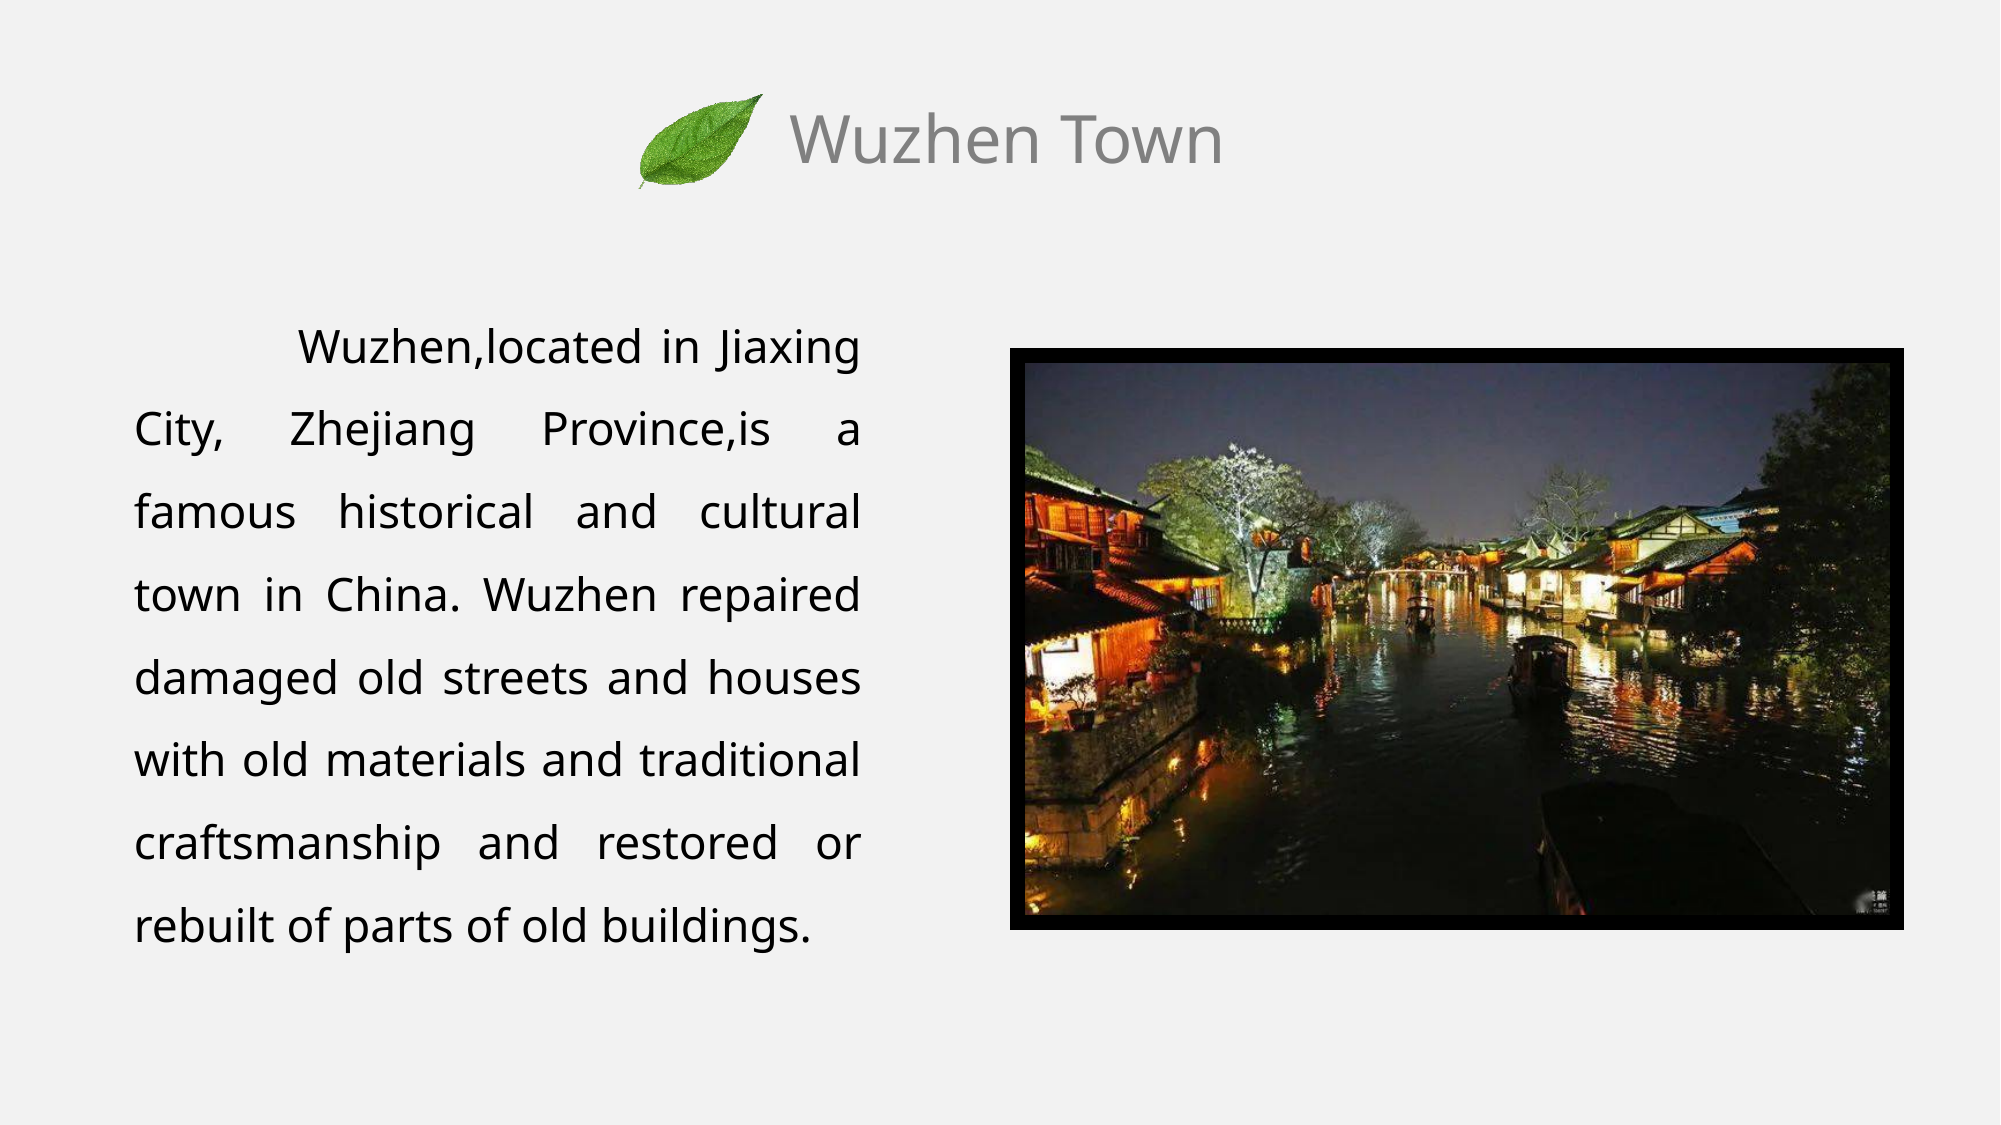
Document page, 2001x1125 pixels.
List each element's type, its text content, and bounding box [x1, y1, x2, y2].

text_box Wuzhen,located in Jiaxing City, Zhejiang Province,is a famous historical and cultural town in China. Wuzhen repaired damaged old streets and houses with old materials and traditional craftsmanship and restored or rebuilt of parts of old buildings. [127, 285, 868, 1019]
text_box Wuzhen Town [782, 93, 1267, 189]
picture [1024, 362, 1890, 916]
picture [638, 94, 763, 189]
